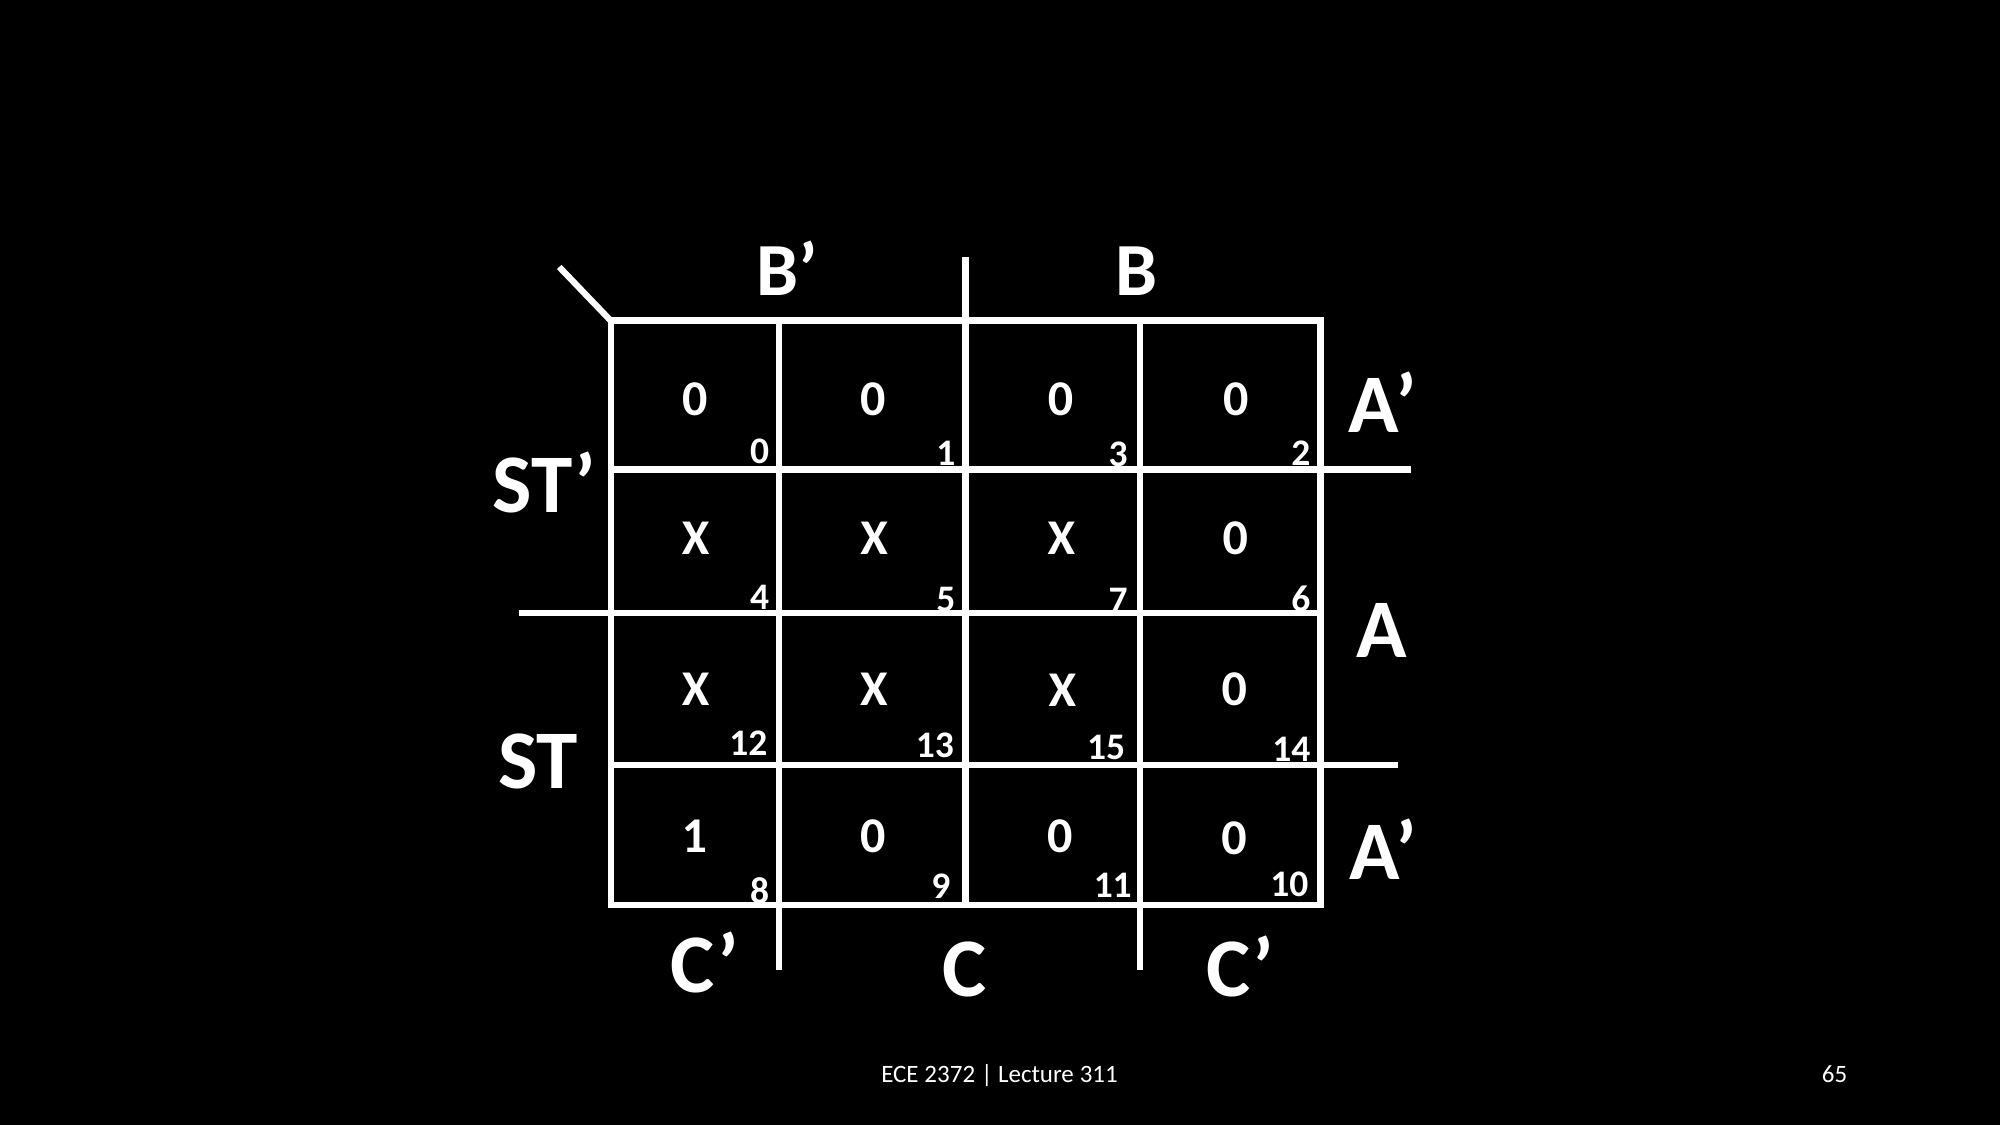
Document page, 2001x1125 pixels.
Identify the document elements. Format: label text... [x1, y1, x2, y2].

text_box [477, 212, 1433, 1022]
footer ECE 2372 | Lecture 311 [662, 1042, 1338, 1103]
slide_number 65 [1412, 1042, 1863, 1103]
